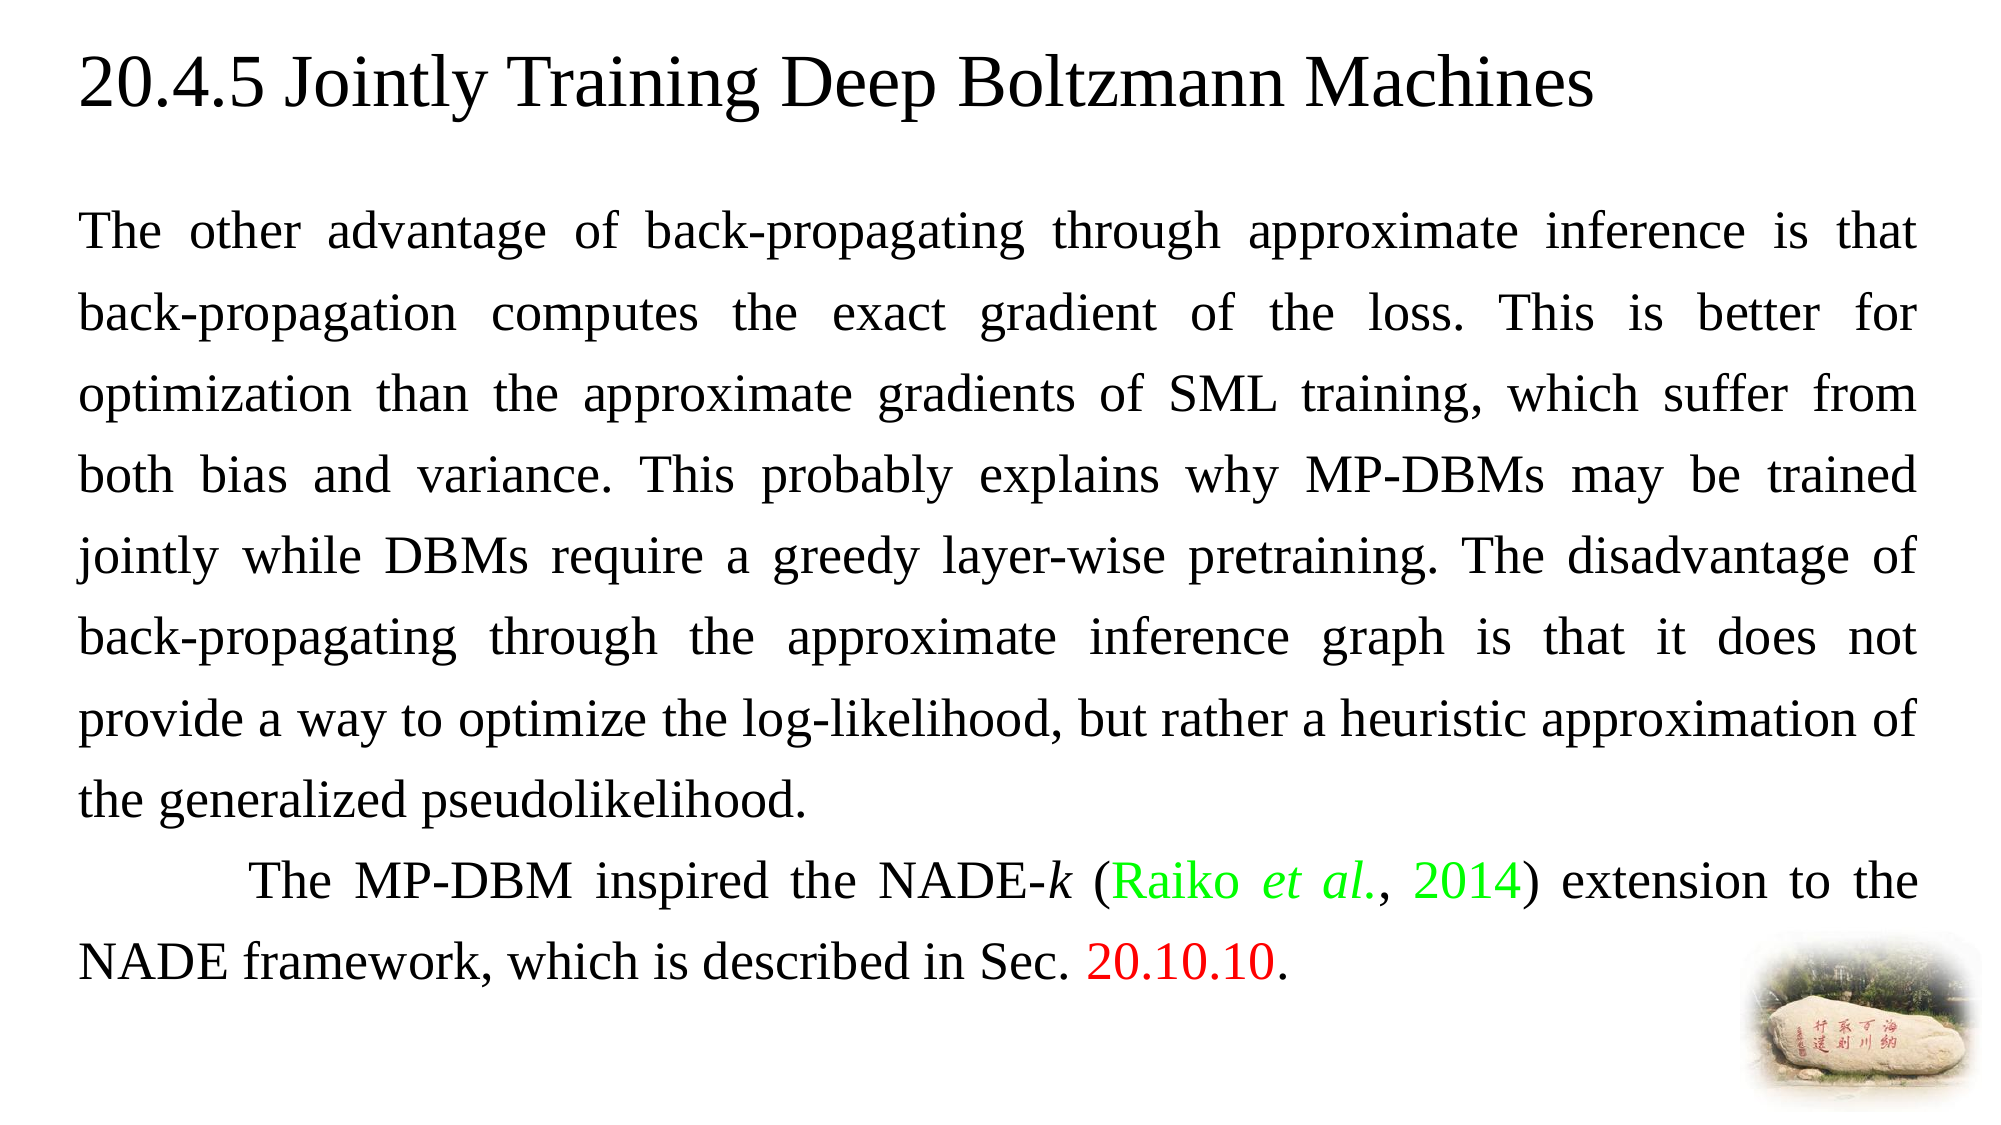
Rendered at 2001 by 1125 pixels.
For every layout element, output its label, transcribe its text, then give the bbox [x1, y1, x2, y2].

list The other advantage of back-propagating through approximate inference is that back-propagation computes the exact gradient of the loss. This is better for optimization than the approximate gradients of SML training, which suffer from both bias and variance. This probably explains why MP-DBMs may be trained jointly while DBMs require a greedy layer-wise pretraining. The disadvantage of back-propagating through the approximate inference graph is that it does not provide a way to optimize the log-likelihood, but rather a heuristic approximation of the generalized pseudolikelihood. The MP-DBM inspired the NADE-k (Raiko et al., 2014) extension to the NADE framework, which is described in Sec. 20.10.10. [63, 171, 1936, 1014]
picture [1740, 927, 1985, 1112]
title 20.4.5 Jointly Training Deep Boltzmann Machines [63, 21, 1936, 142]
